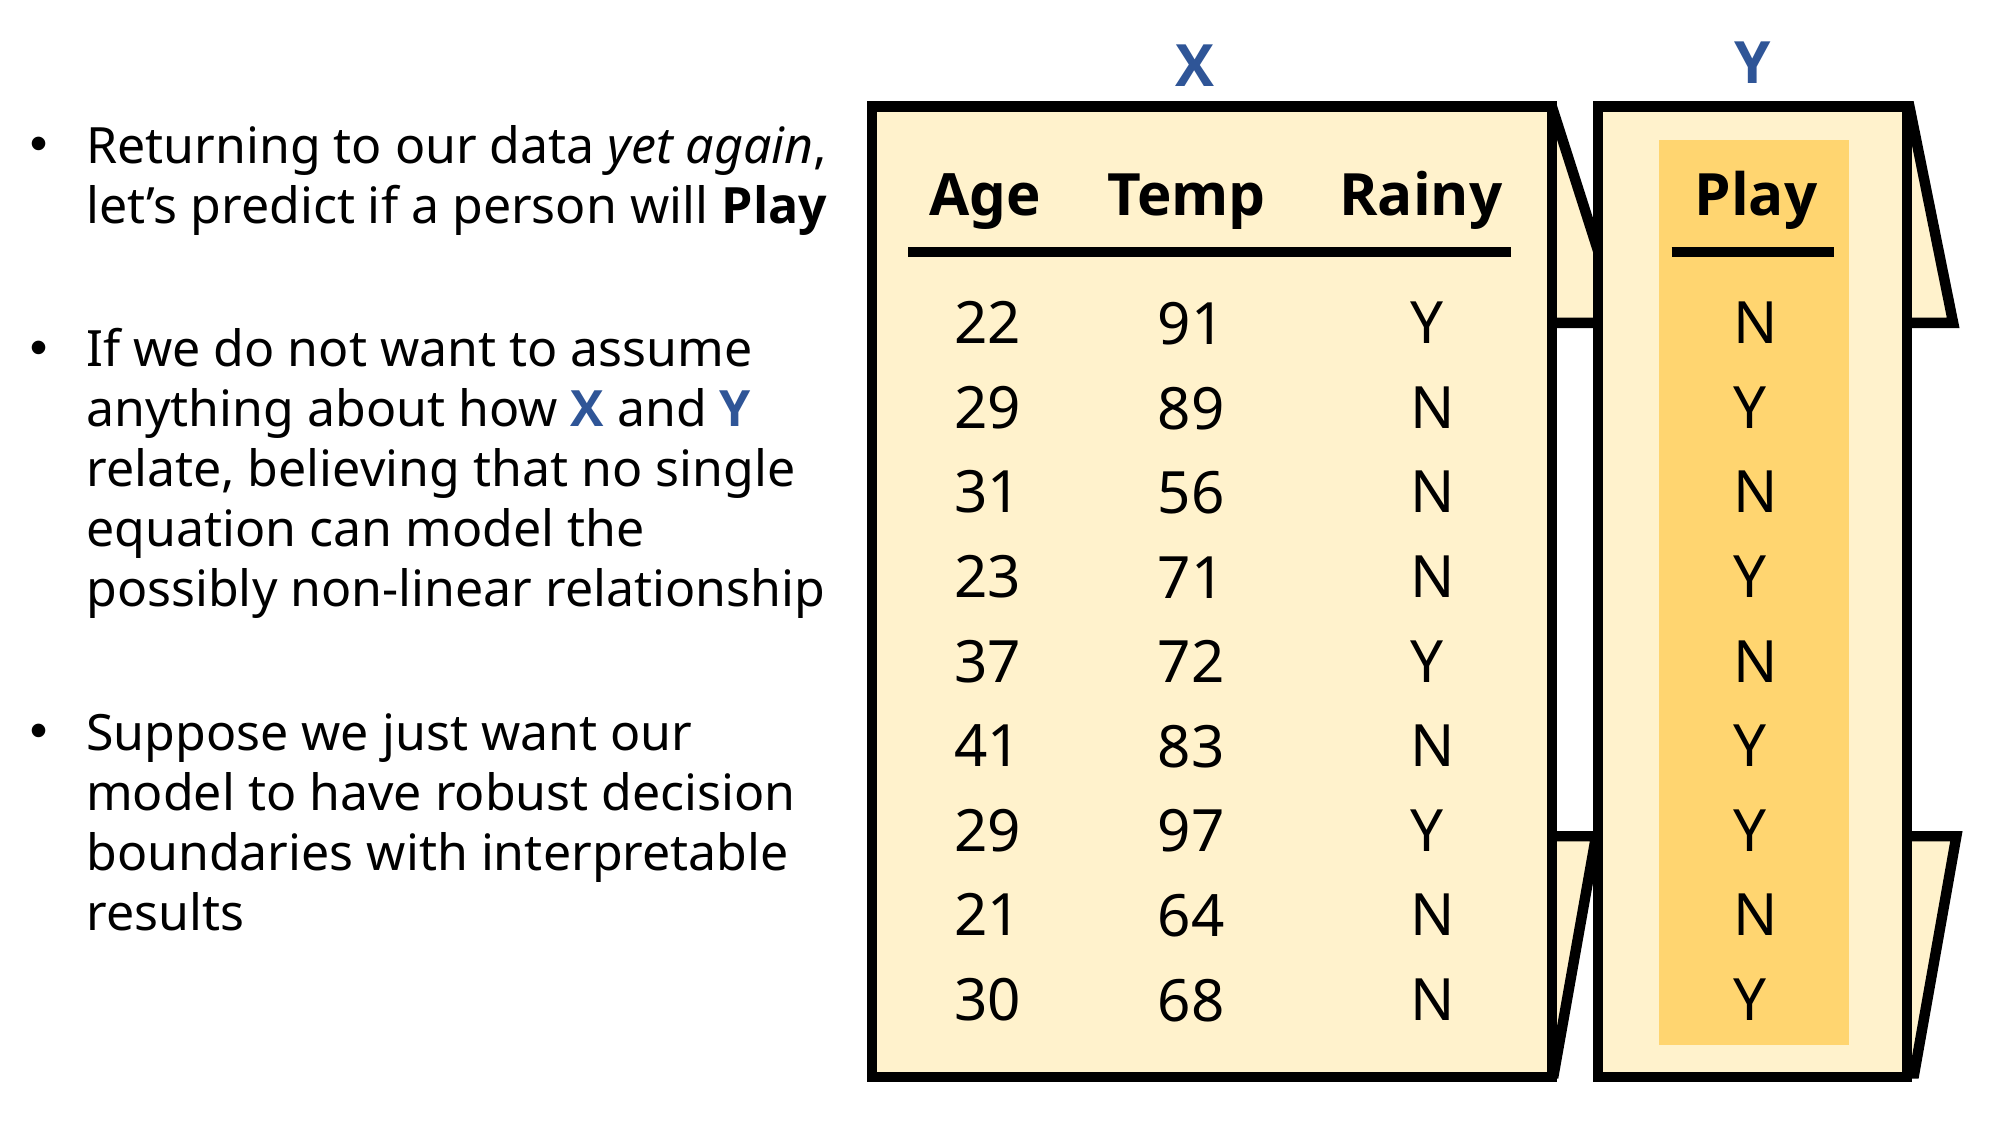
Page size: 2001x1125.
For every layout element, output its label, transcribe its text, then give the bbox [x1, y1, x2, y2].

text_box [1597, 105, 1908, 1078]
text_box 91 89 56 71 72 83 97 64 68 [1143, 278, 1260, 1041]
text_box [1553, 106, 1597, 324]
text_box 22 29 31 23 37 41 29 21 30 [940, 278, 1056, 1040]
text_box N Y N Y N Y Y N Y [1719, 278, 1836, 1040]
text_box [1553, 835, 1597, 1075]
text_box Play [1658, 149, 1855, 235]
text_box Returning to our data yet again, let’s predict if a person will Play If we do not want to assume anything about how X and Y relate, believing that no single equation can model the possibly non-linear relationship Suppose we just want our model to have robust decision boundaries with interpretable results [15, 106, 845, 1091]
text_box [1658, 139, 1850, 149]
text_box Y N N N Y N Y N N [1395, 278, 1512, 1040]
text_box [871, 105, 1553, 1078]
text_box [1908, 105, 1955, 324]
text_box Temp [1081, 150, 1292, 235]
text_box X [1117, 20, 1273, 106]
text_box Rainy [1314, 149, 1528, 235]
text_box [1908, 835, 1958, 1075]
text_box [1658, 235, 1850, 1046]
text_box Y [1686, 18, 1819, 103]
text_box Age [897, 149, 1074, 235]
